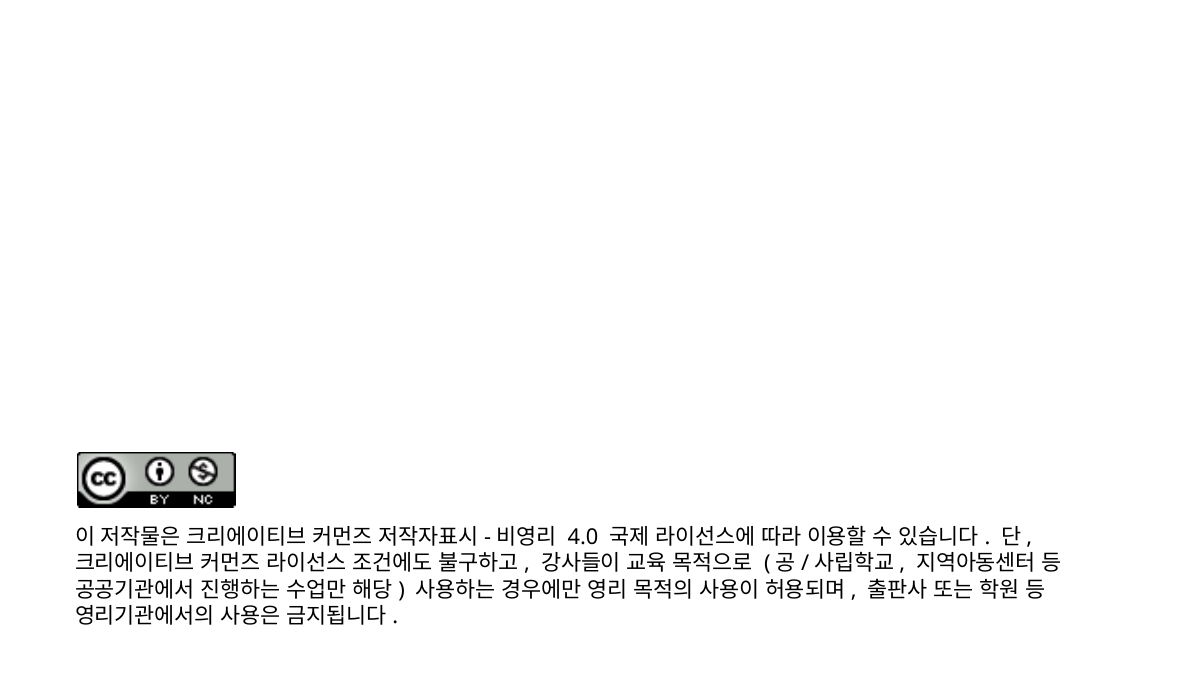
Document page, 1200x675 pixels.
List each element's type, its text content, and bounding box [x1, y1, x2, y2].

picture [77, 452, 236, 508]
text_box 이 저작물은 크리에이티브 커먼즈 저작자표시-비영리 4.0 국제 라이선스에 따라 이용할 수 있습니다. 단, 크리에이티브 커먼즈 라이선스 조건에도 불구하고, 강사들이 교육 목적으로 (공/사립학교, 지역아동센터 등 공공기관에서 진행하는 수업만 해당) 사용하는 경우에만 영리 목적의 사용이 허용되며, 출판사 또는 학원 등 영리기관에서의 사용은 금지됩니다. [60, 515, 1140, 662]
